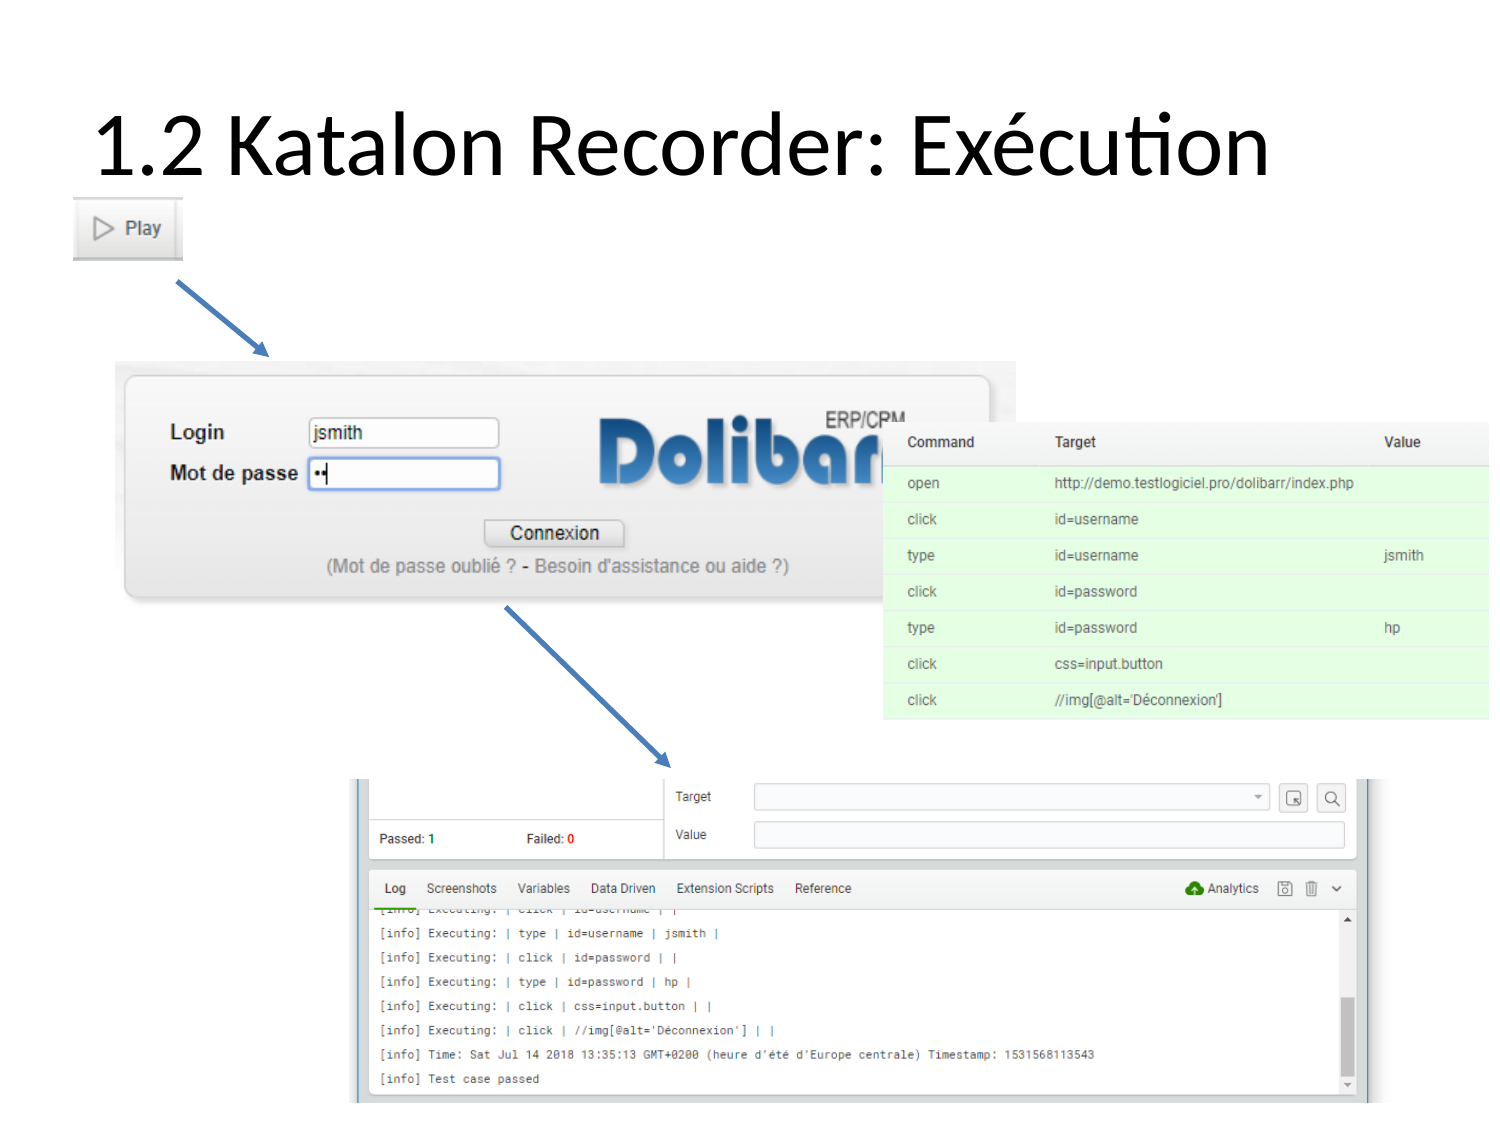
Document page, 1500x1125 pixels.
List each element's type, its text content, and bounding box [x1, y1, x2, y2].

title 1.2 Katalon Recorder: Exécution [75, 45, 1425, 233]
picture [115, 361, 1489, 746]
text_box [176, 280, 270, 358]
picture [349, 779, 1426, 1103]
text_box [505, 606, 672, 769]
picture [73, 197, 183, 261]
